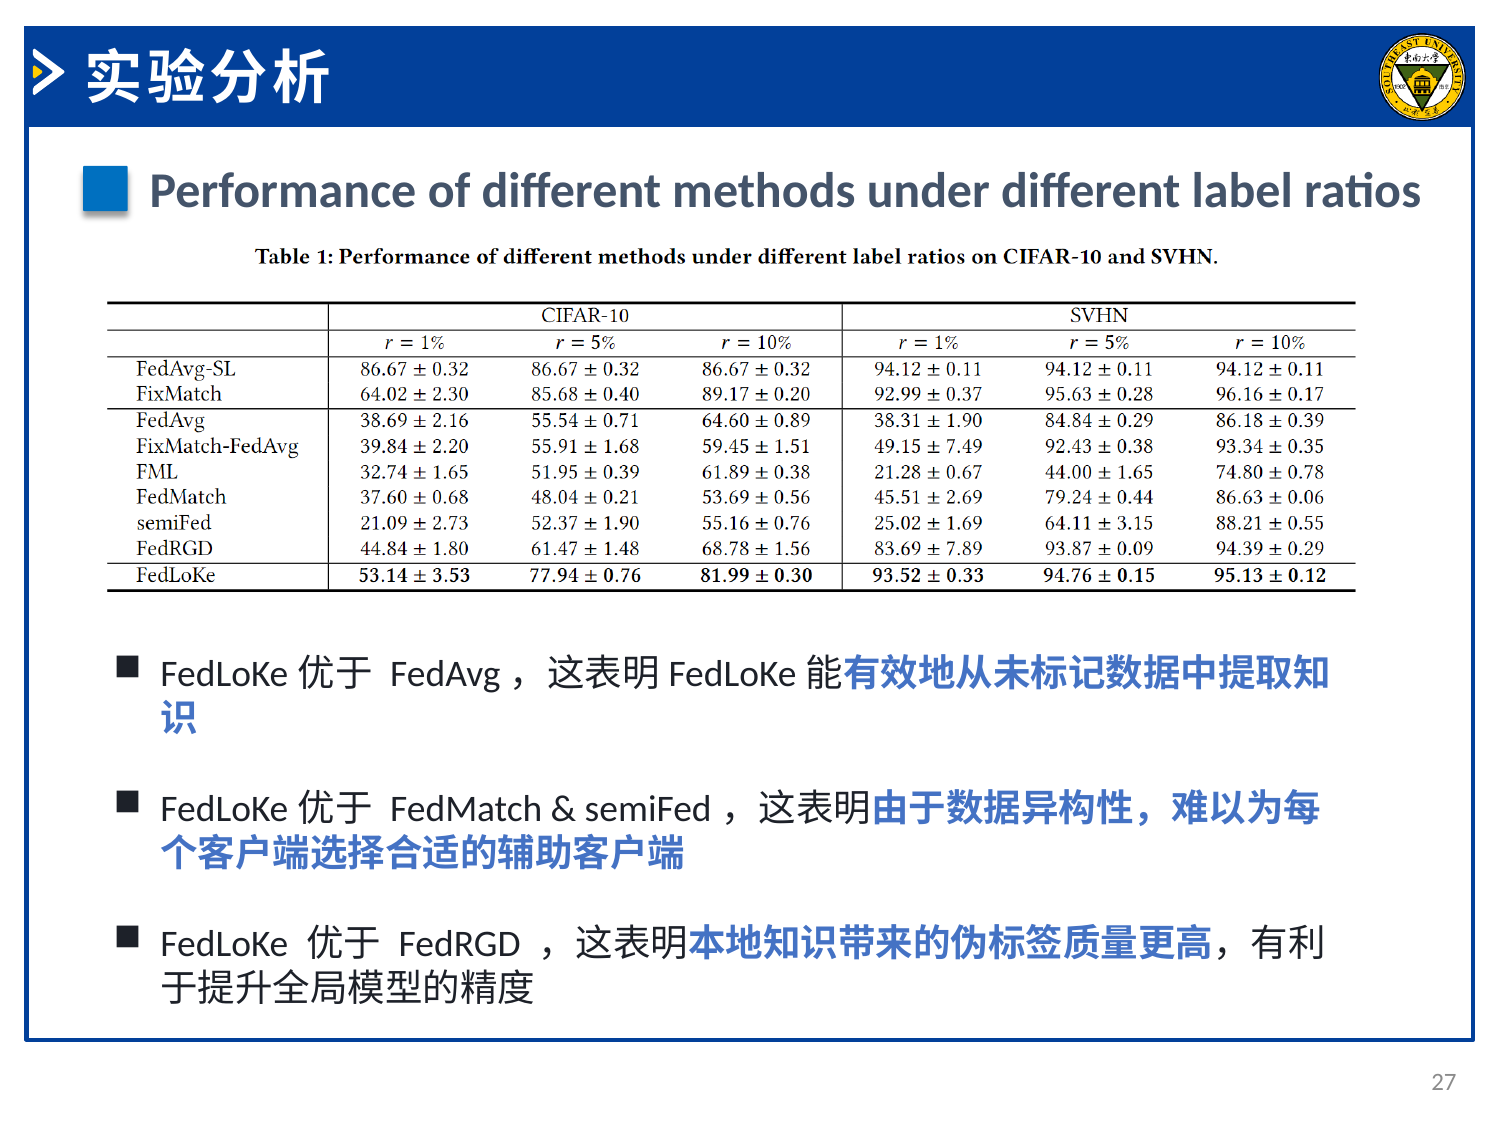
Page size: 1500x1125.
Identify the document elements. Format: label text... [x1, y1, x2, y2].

text_box FedLoKe优于 FedAvg，这表明FedLoKe能有效地从未标记数据中提取知识 FedLoKe优于 FedMatch & semiFed，这表明由于数据异构性，难以为每个客户端选择合适的辅助客户端 FedLoKe 优于 FedRGD ，这表明本地知识带来的伪标签质量更高，有利于提升全局模型的精度 [98, 641, 1354, 1017]
picture [1378, 33, 1467, 121]
text_box Performance of different methods under different label ratios [143, 155, 1458, 218]
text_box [74, 163, 137, 226]
text_box 实验分析 [70, 32, 605, 118]
picture [98, 231, 1373, 605]
slide_number 27 [1382, 1051, 1472, 1111]
